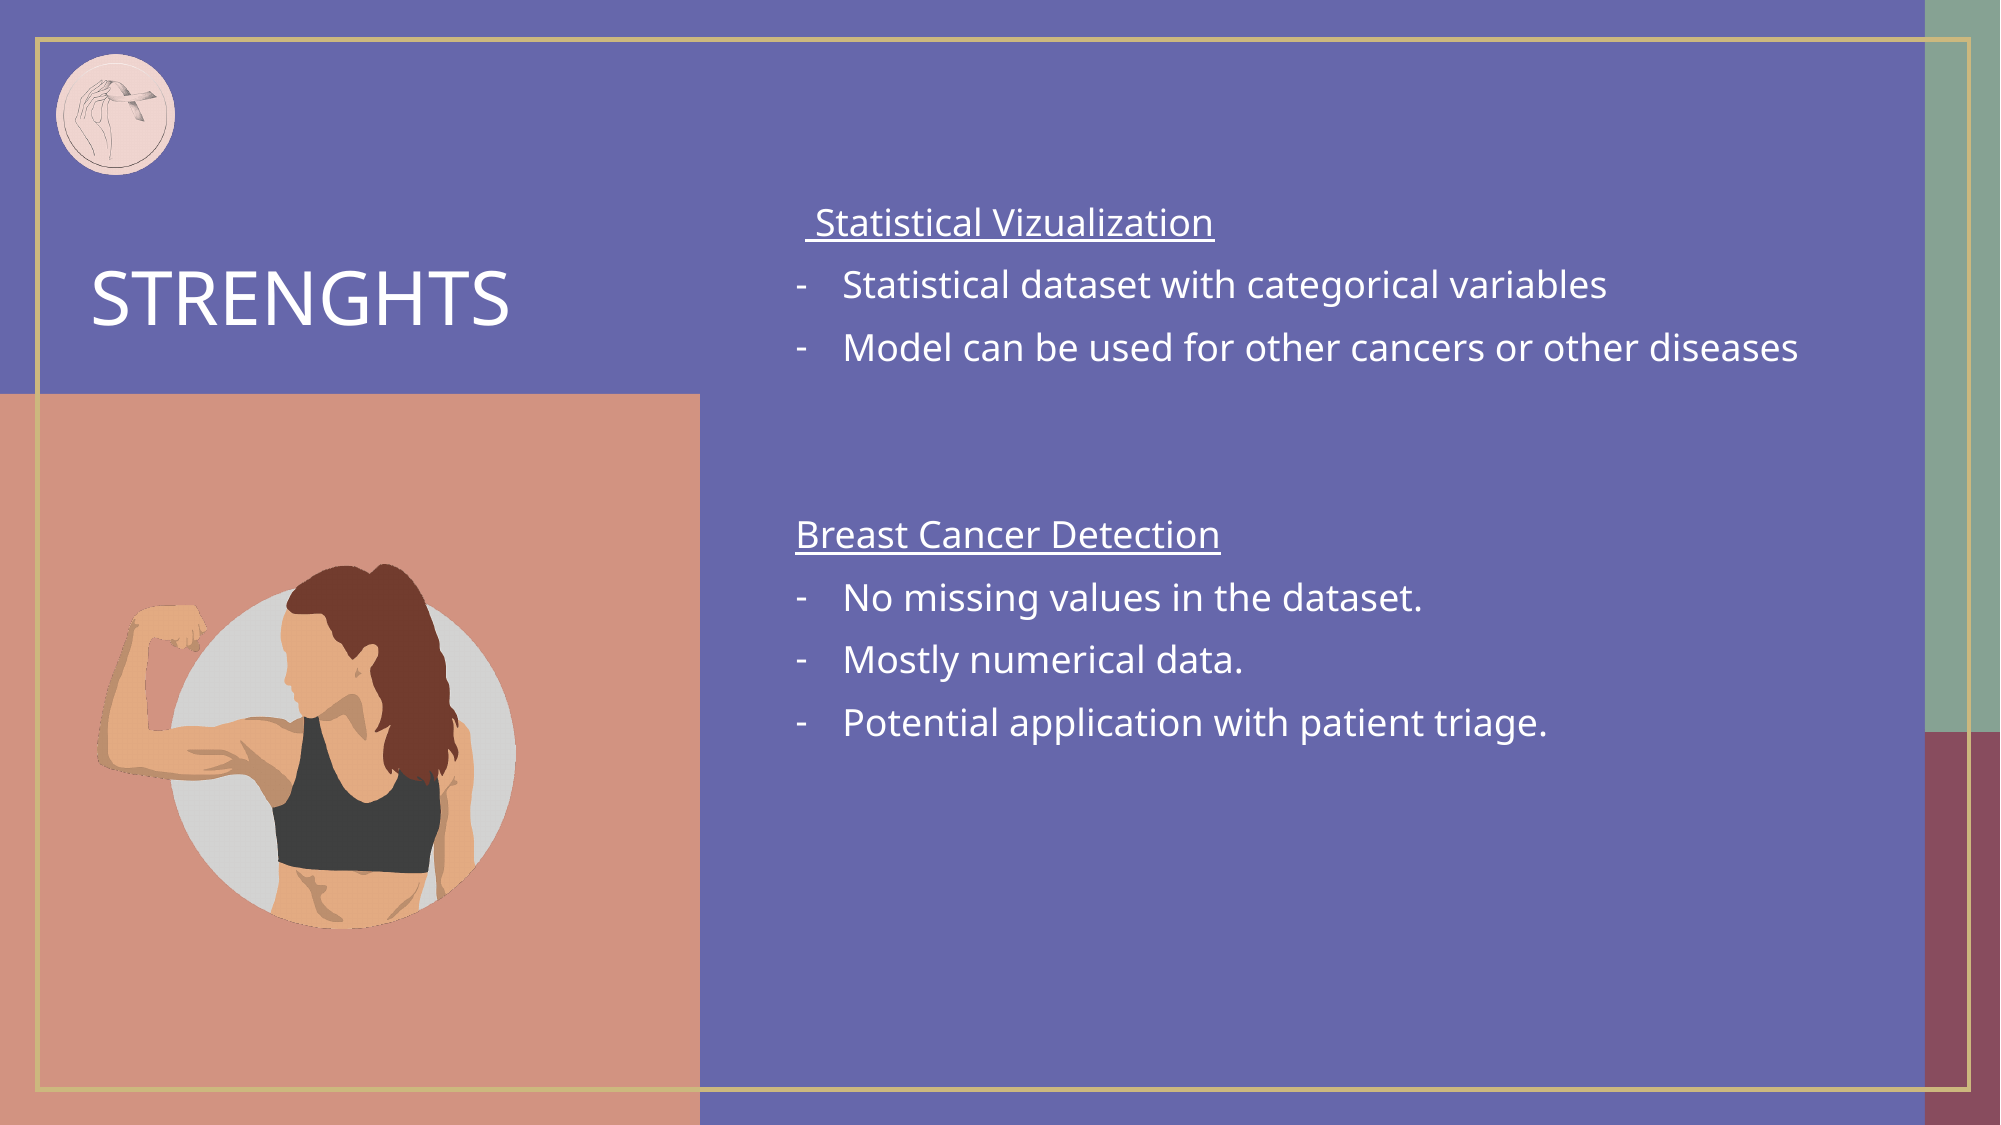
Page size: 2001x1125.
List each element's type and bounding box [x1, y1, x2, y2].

text_box [36, 38, 1970, 1090]
picture [56, 54, 175, 175]
picture [97, 564, 516, 929]
